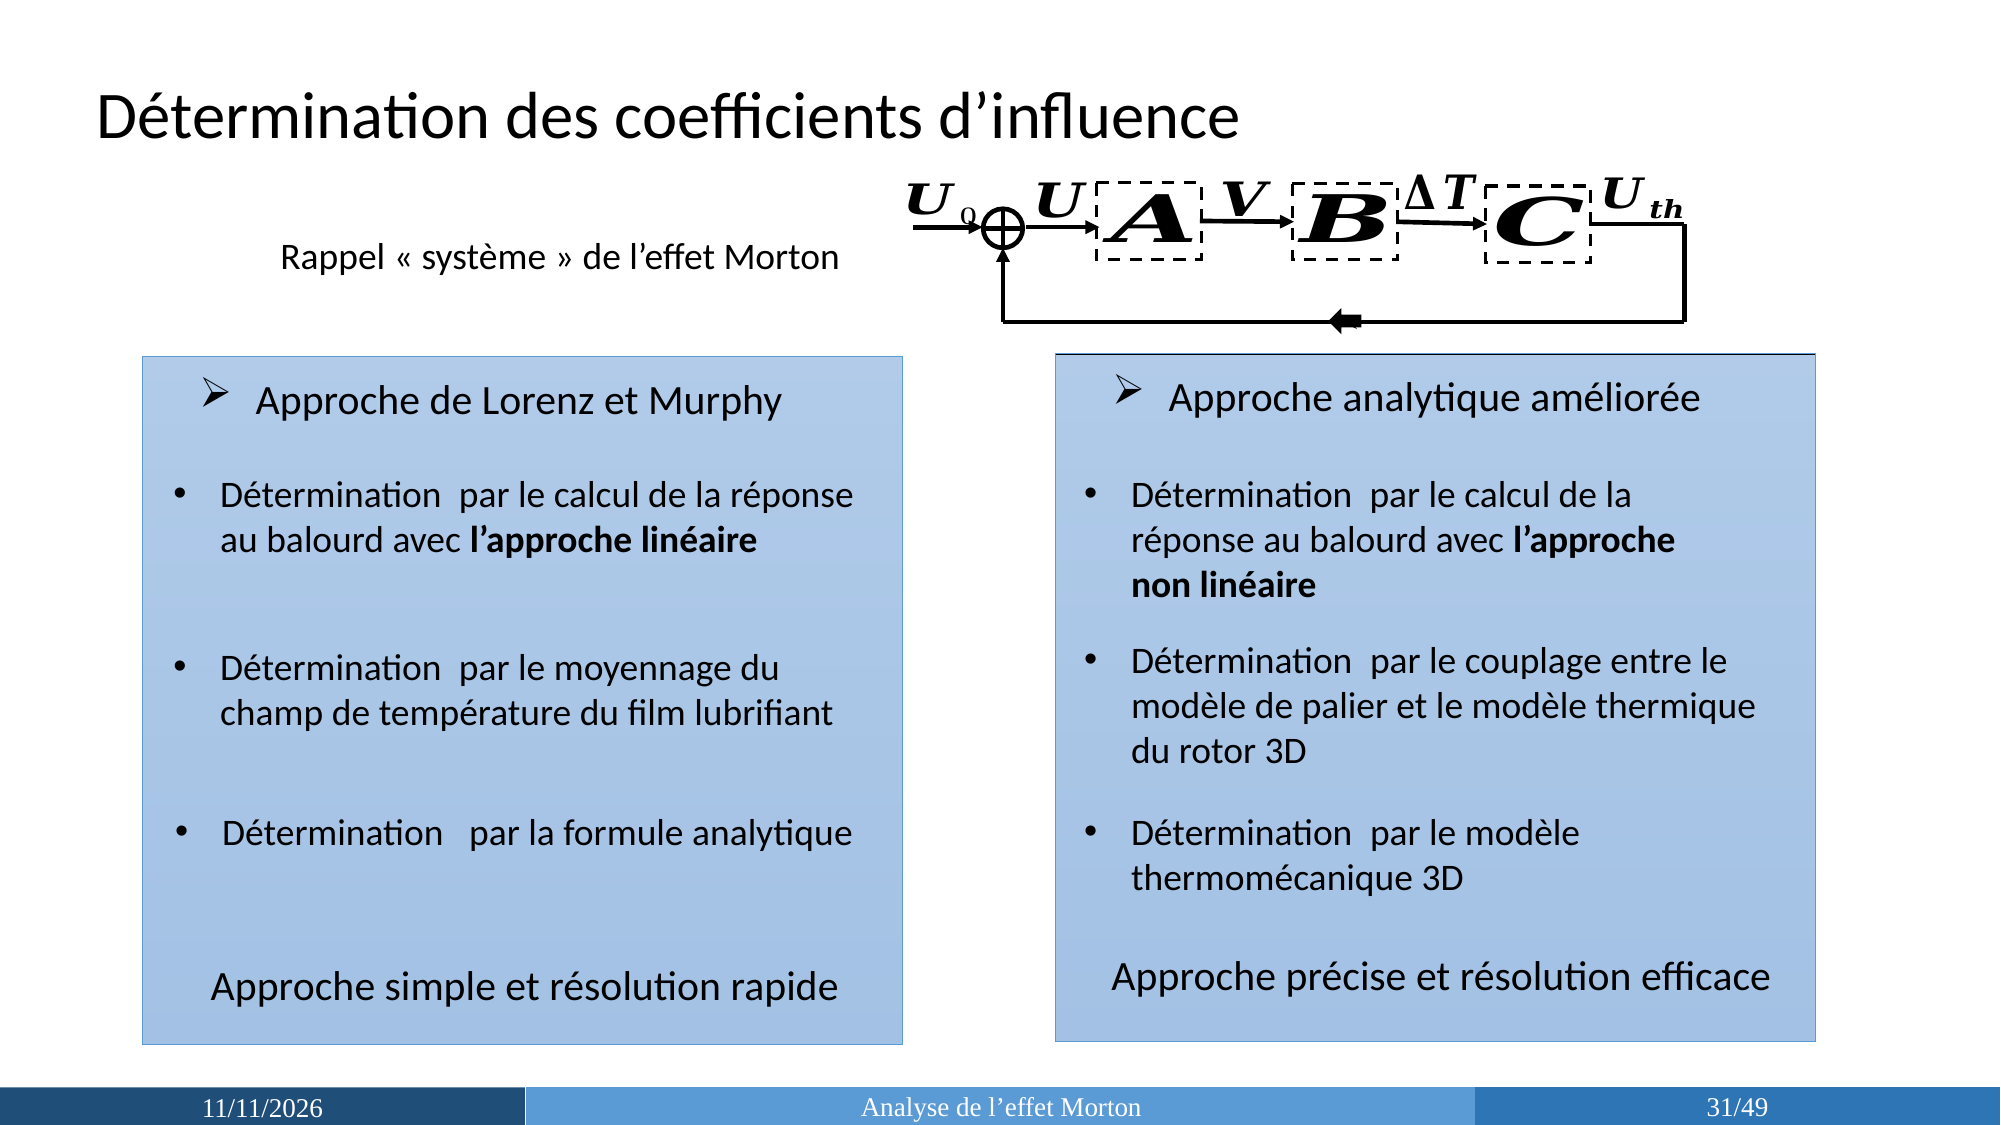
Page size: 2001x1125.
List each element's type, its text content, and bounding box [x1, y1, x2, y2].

footer Analyse de l’effet Morton [526, 1087, 1475, 1125]
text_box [1041, 353, 1816, 1042]
text_box Détermination des coefficients d’influence [81, 64, 1350, 159]
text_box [261, 168, 1685, 332]
slide_number 31/49 [1475, 1087, 2000, 1125]
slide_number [0, 1087, 525, 1125]
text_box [128, 356, 903, 1045]
